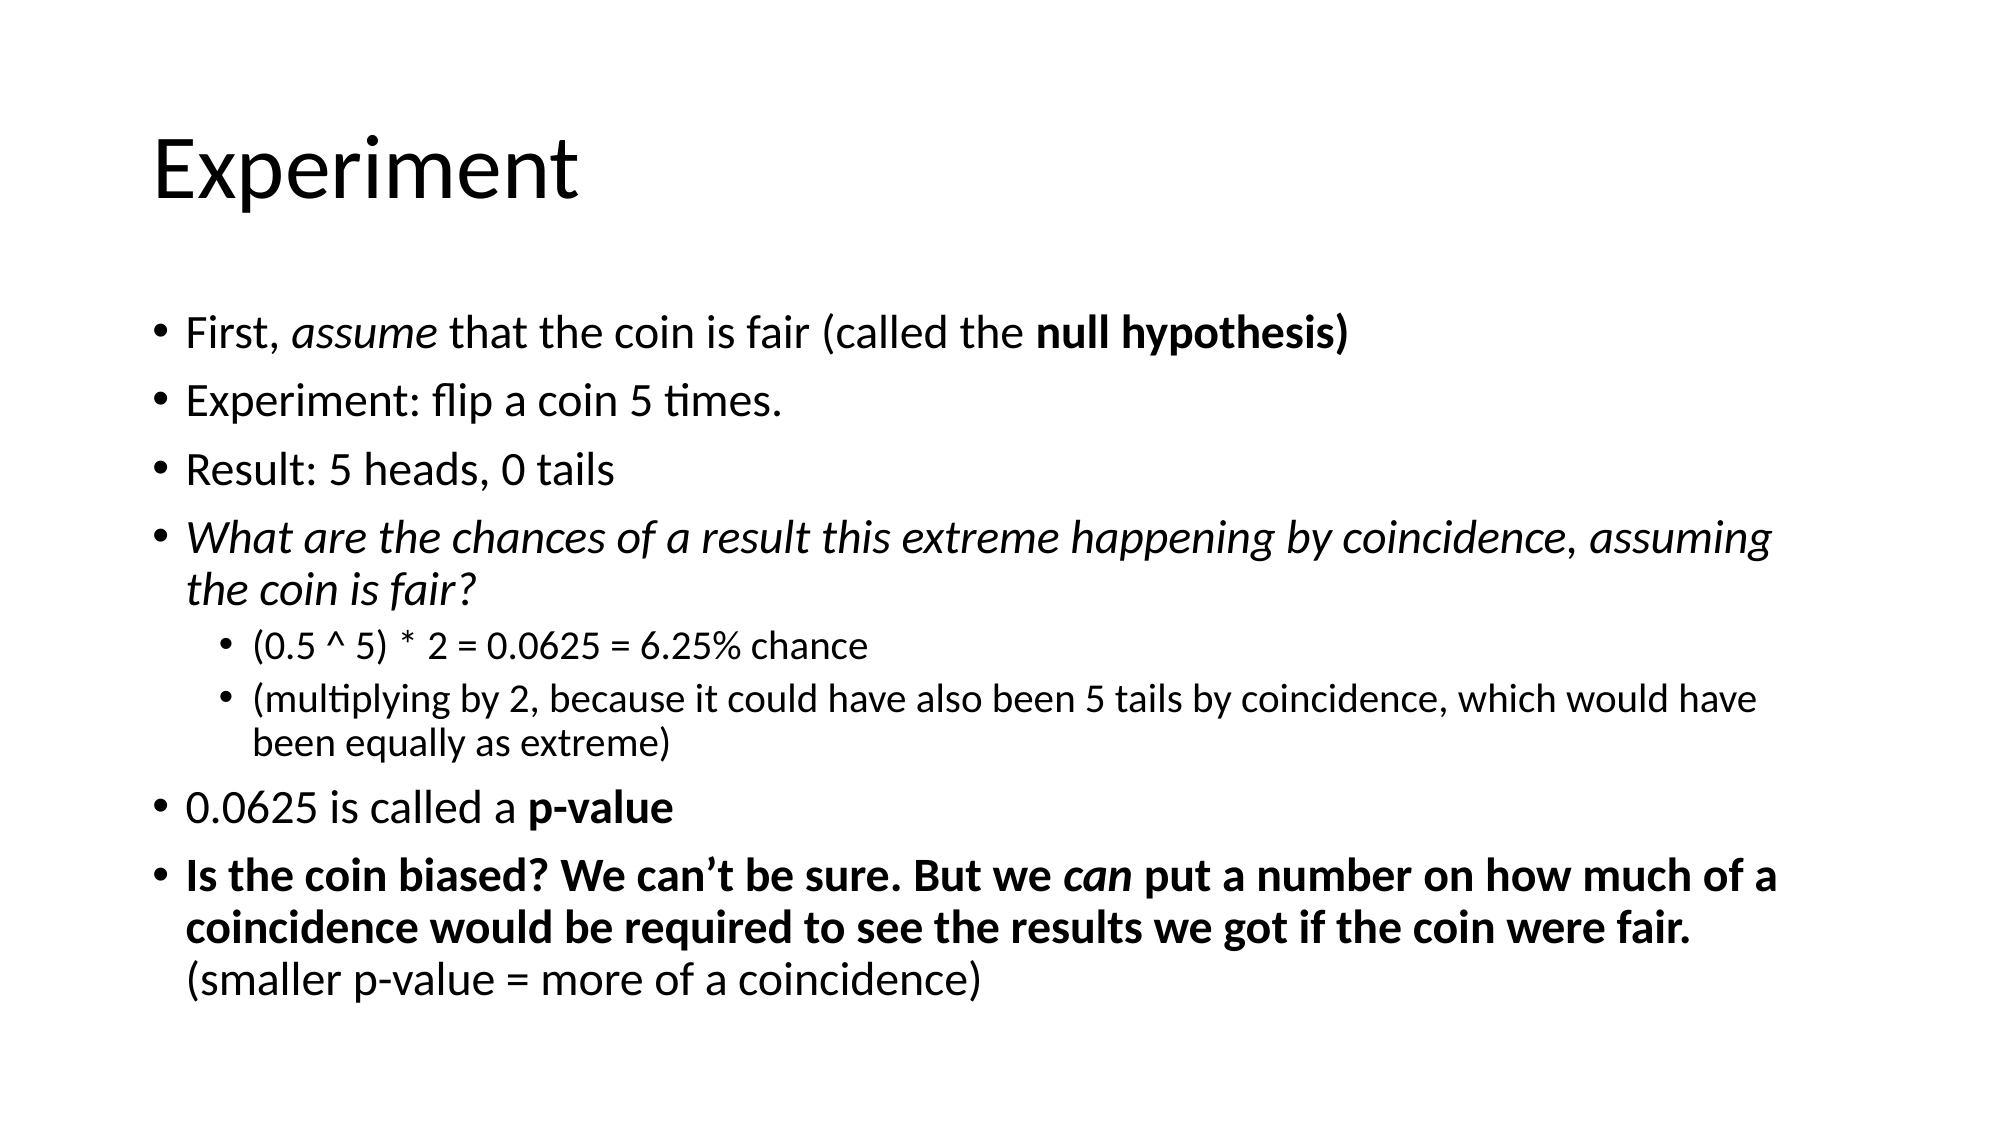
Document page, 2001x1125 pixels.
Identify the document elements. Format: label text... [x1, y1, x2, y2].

title Experiment [137, 59, 1863, 278]
list First, assume that the coin is fair (called the null hypothesis) Experiment: flip a coin 5 times. Result: 5 heads, 0 tails What are the chances of a result this extreme happening by coincidence, assuming the coin is fair? (0.5 ^ 5) * 2 = 0.0625 = 6.25% chance (multiplying by 2, because it could have also been 5 tails by coincidence, which would have been equally as extreme) 0.0625 is called a p-value Is the coin biased? We can’t be sure. But we can put a number on how much of a coincidence would be required to see the results we got if the coin were fair. (smaller p-value = more of a coincidence) [137, 299, 1863, 1014]
